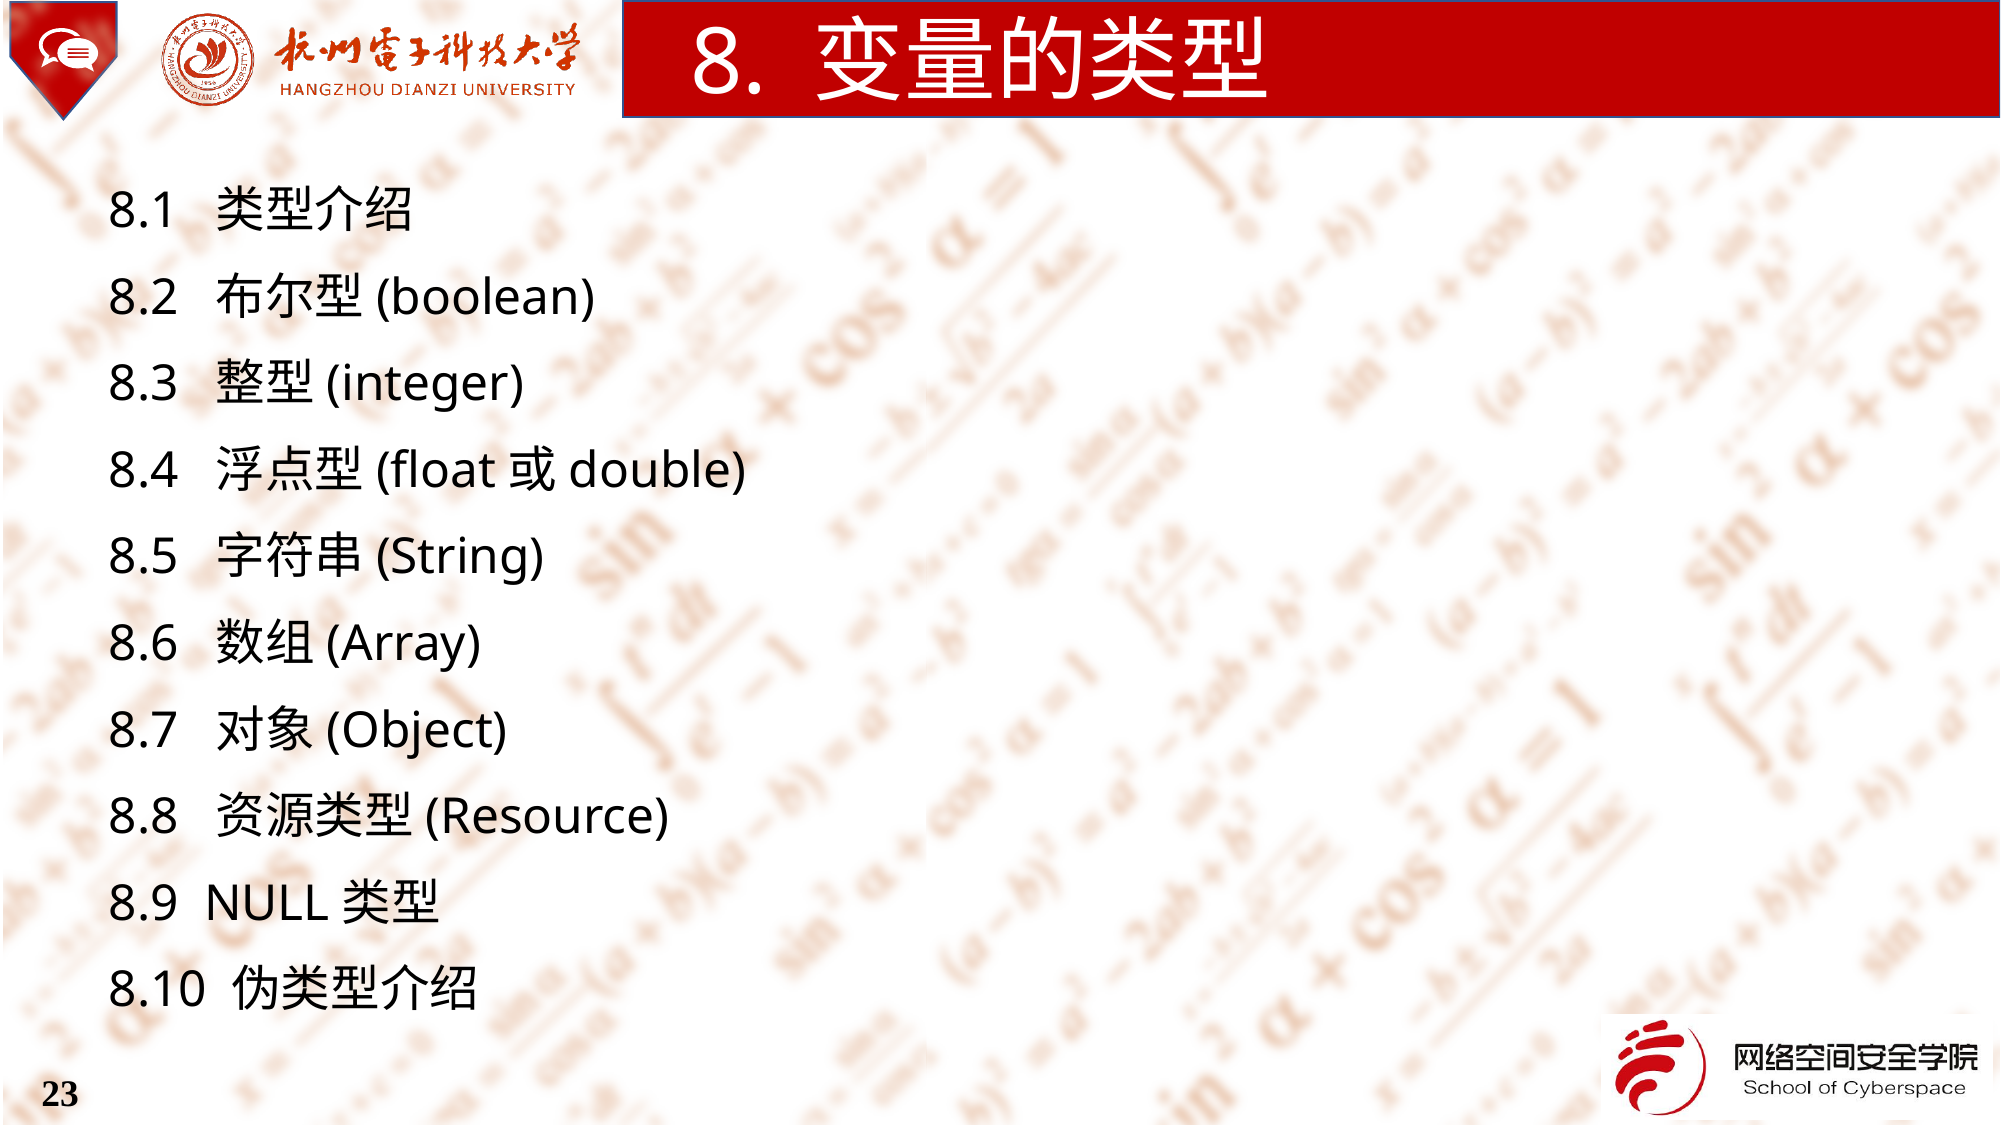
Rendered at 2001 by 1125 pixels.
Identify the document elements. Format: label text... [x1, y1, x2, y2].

text_box 8.1 类型介绍 8.2 布尔型(boolean) 8.3 整型(integer) 8.4 浮点型(float或double) 8.5 字符串(String) 8.6 数组(Array) 8.7 对象(Object) 8.8 资源类型(Resource) 8.9 NULL类型 8.10 伪类型介绍 [93, 163, 1454, 1032]
slide_number 23 [26, 1061, 477, 1122]
picture [155, 10, 591, 108]
picture [1601, 1014, 1993, 1120]
text_box 8. 变量的类型 [674, 17, 1861, 97]
